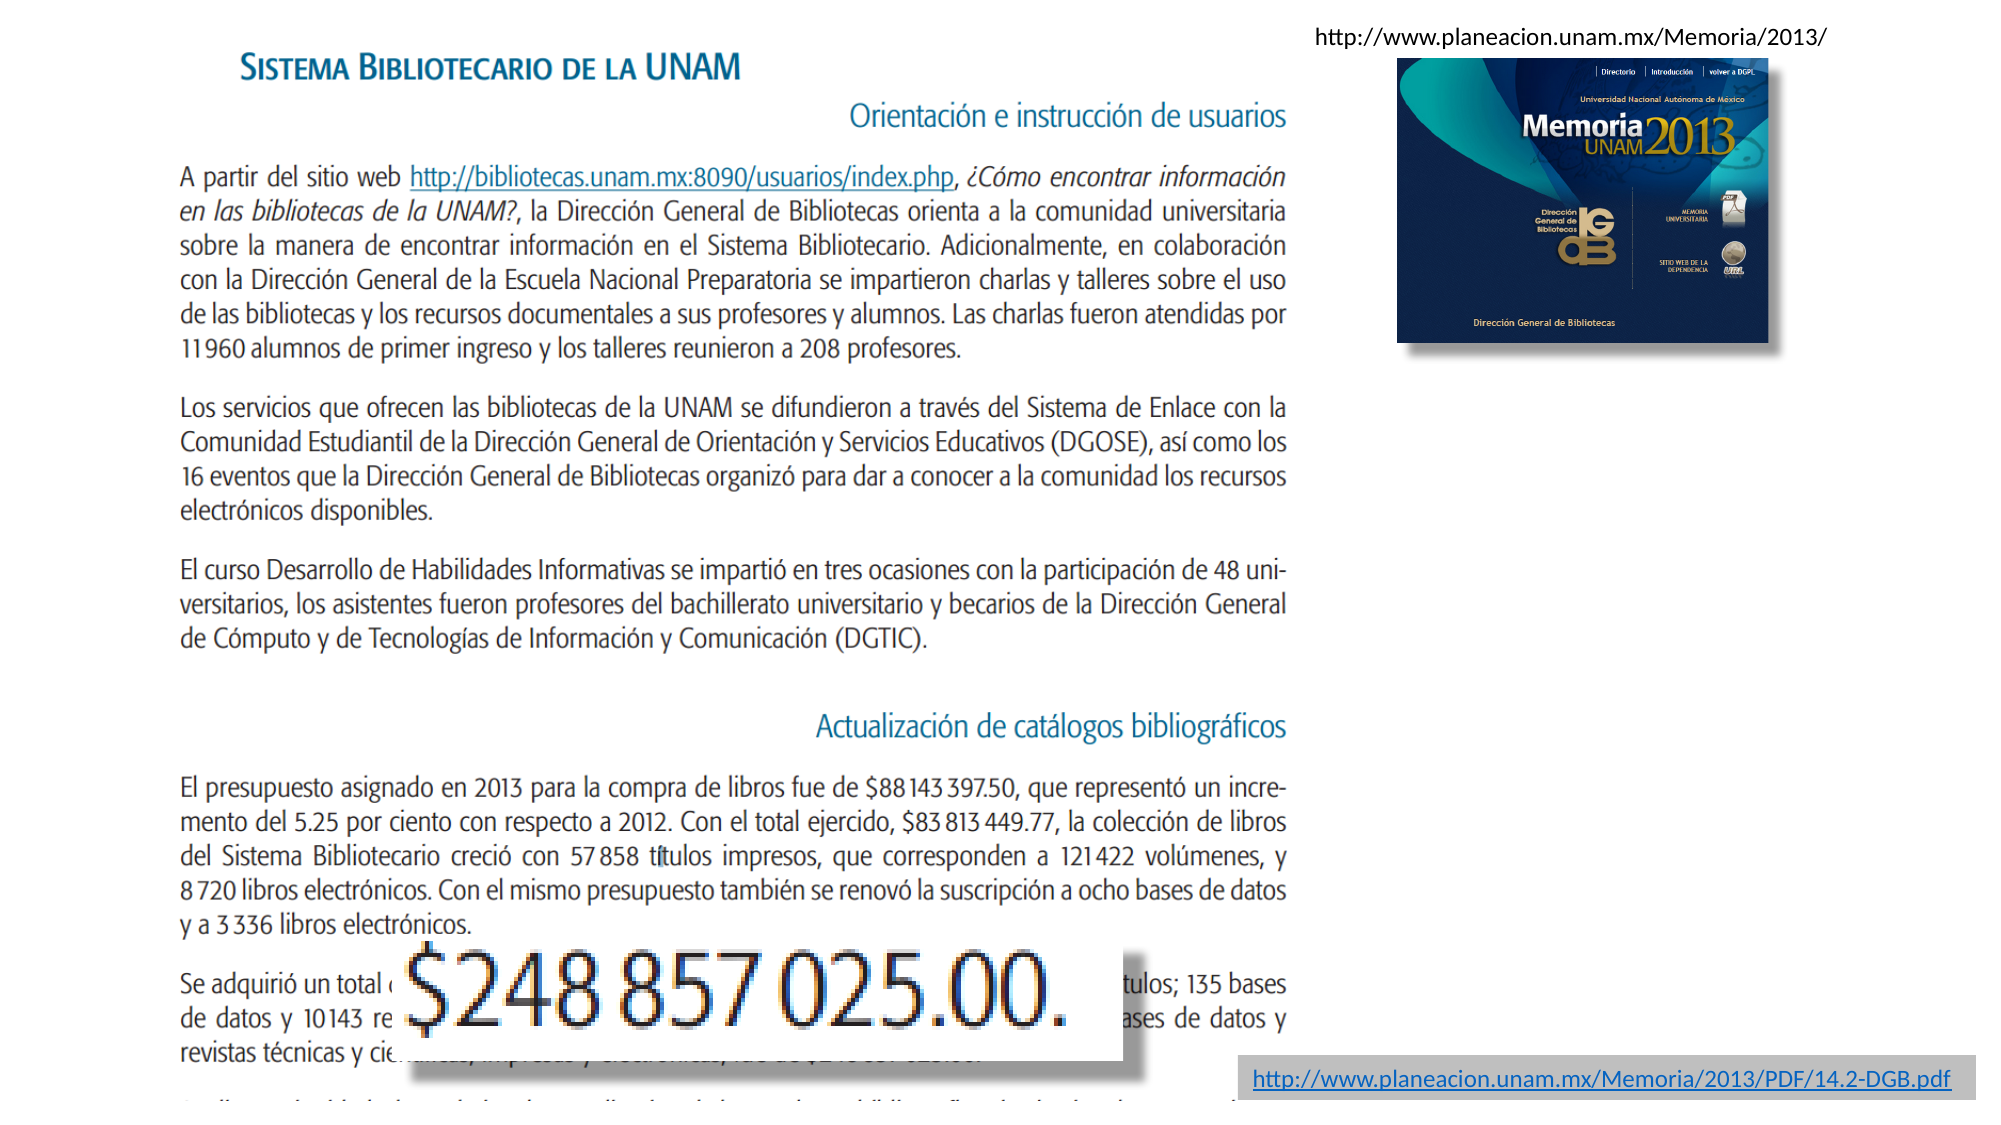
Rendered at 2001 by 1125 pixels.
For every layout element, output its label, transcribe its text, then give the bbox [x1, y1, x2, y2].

text_box http://www.planeacion.unam.mx/Memoria/2013/PDF/14.2-DGB.pdf [1349, 1055, 1976, 1100]
text_box http://www.planeacion.unam.mx/Memoria/2013/ [1349, 13, 1866, 58]
picture [166, 13, 1349, 1101]
picture [1396, 58, 1769, 343]
